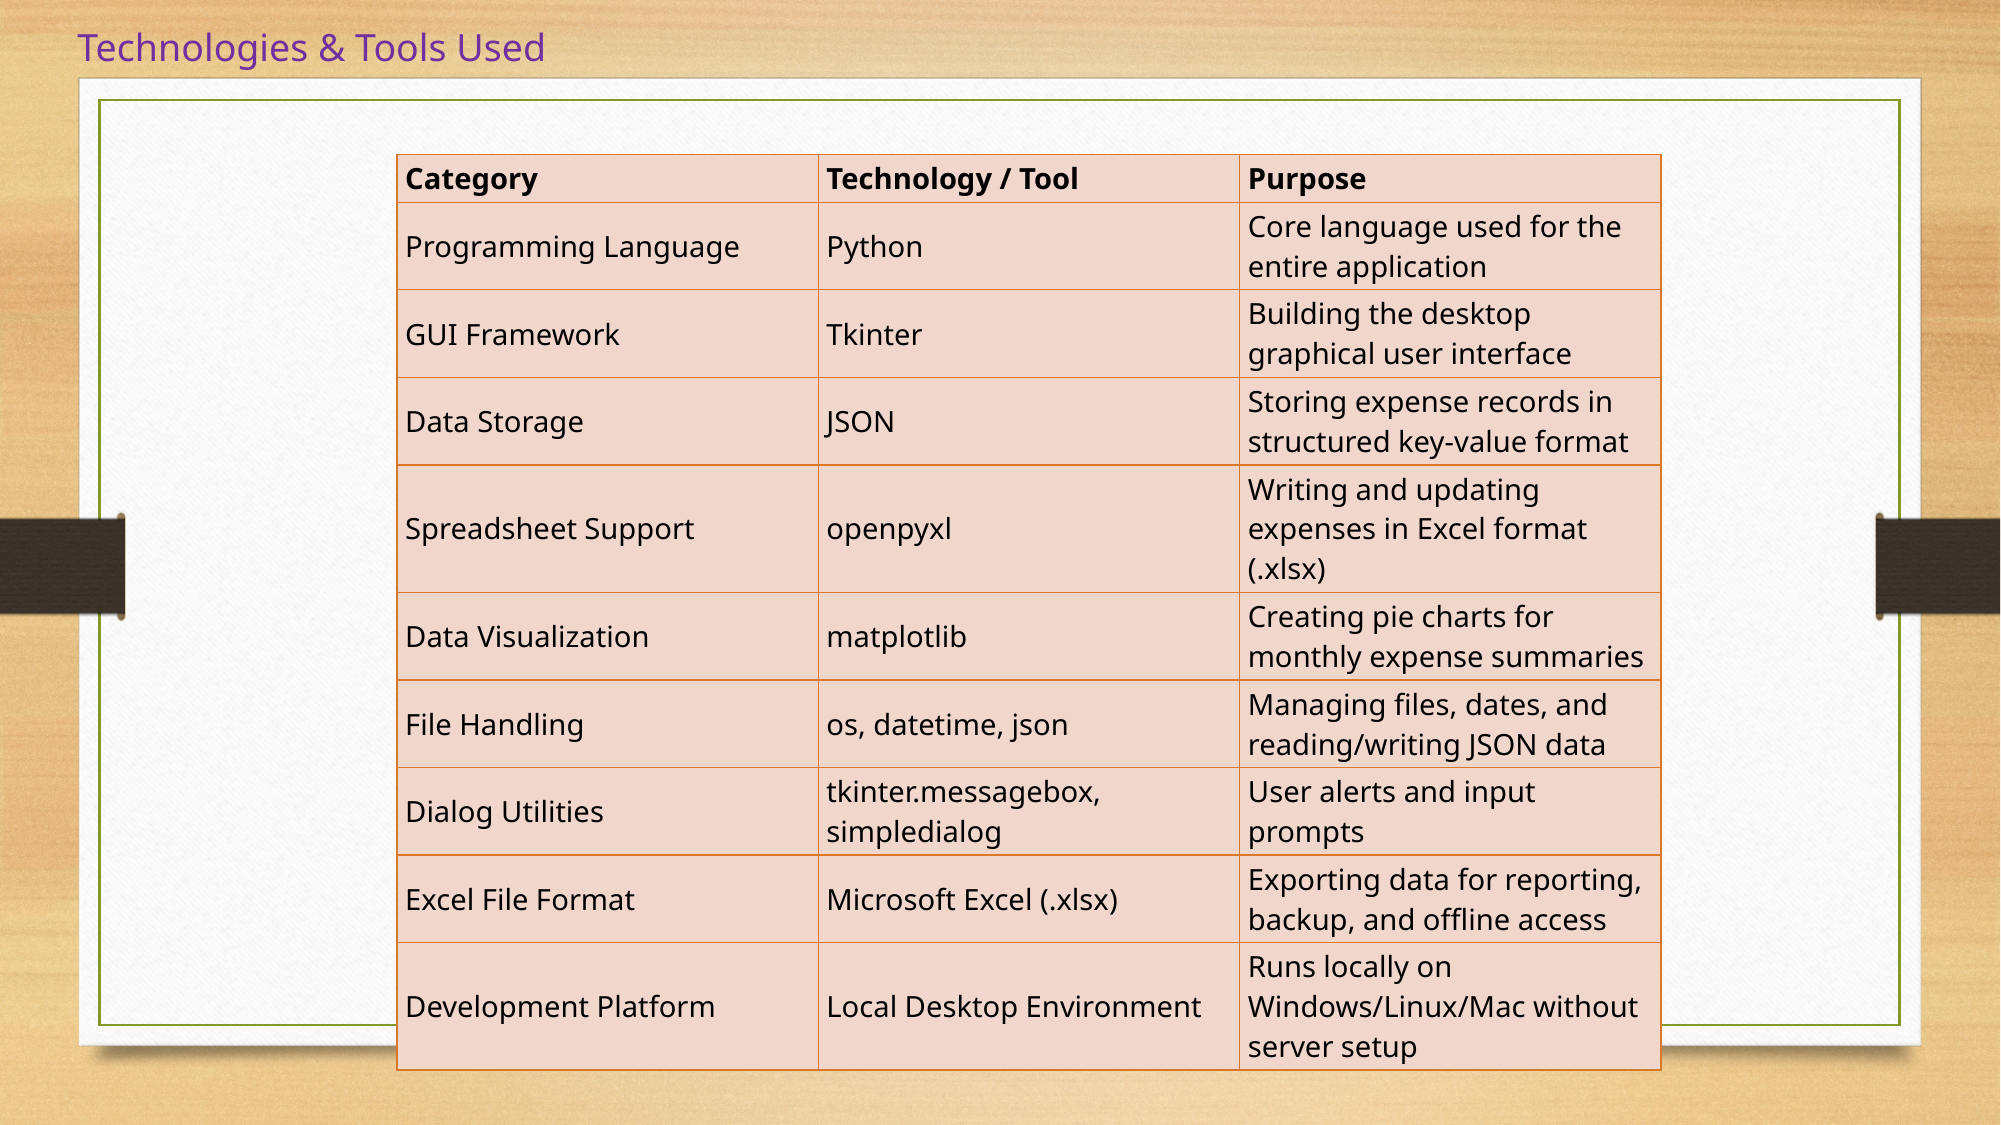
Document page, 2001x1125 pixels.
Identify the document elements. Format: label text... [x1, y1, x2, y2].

table_header Purpose [1240, 155, 1660, 202]
table_header Technology / Tool [819, 155, 1239, 202]
table_cell Writing and updating expenses in Excel format (.xlsx) [1240, 466, 1660, 592]
table_cell Development Platform [398, 943, 818, 1069]
table_cell Microsoft Excel (.xlsx) [819, 856, 1239, 942]
table_cell matplotlib [819, 593, 1239, 679]
table_cell openpyxl [819, 466, 1239, 592]
table_cell Excel File Format [398, 856, 818, 942]
table_cell tkinter.messagebox, simpledialog [819, 768, 1239, 854]
table_cell Python [819, 203, 1239, 289]
table_cell Tkinter [819, 290, 1239, 377]
text_box Technologies & Tools Used [62, 16, 1067, 77]
table_cell GUI Framework [398, 290, 818, 377]
table_cell os, datetime, json [819, 681, 1239, 767]
table_cell Data Storage [398, 378, 818, 464]
table_cell Spreadsheet Support [398, 466, 818, 592]
table_cell Storing expense records in structured key-value format [1240, 378, 1660, 464]
table_cell Programming Language [398, 203, 818, 289]
table_cell File Handling [398, 681, 818, 767]
table_cell Managing files, dates, and reading/writing JSON data [1240, 681, 1660, 767]
table_cell JSON [819, 378, 1239, 464]
table_cell Core language used for the entire application [1240, 203, 1660, 289]
table_cell Exporting data for reporting, backup, and offline access [1240, 856, 1660, 942]
table_cell Local Desktop Environment [819, 943, 1239, 1069]
table_cell Dialog Utilities [398, 768, 818, 854]
table_cell Building the desktop graphical user interface [1240, 290, 1660, 377]
table_cell Runs locally on Windows/Linux/Mac without server setup [1240, 943, 1660, 1069]
table_header Category [398, 155, 818, 202]
table_cell Data Visualization [398, 593, 818, 679]
table_cell User alerts and input prompts [1240, 768, 1660, 854]
picture [0, 0, 2001, 1125]
table_cell Creating pie charts for monthly expense summaries [1240, 593, 1660, 679]
